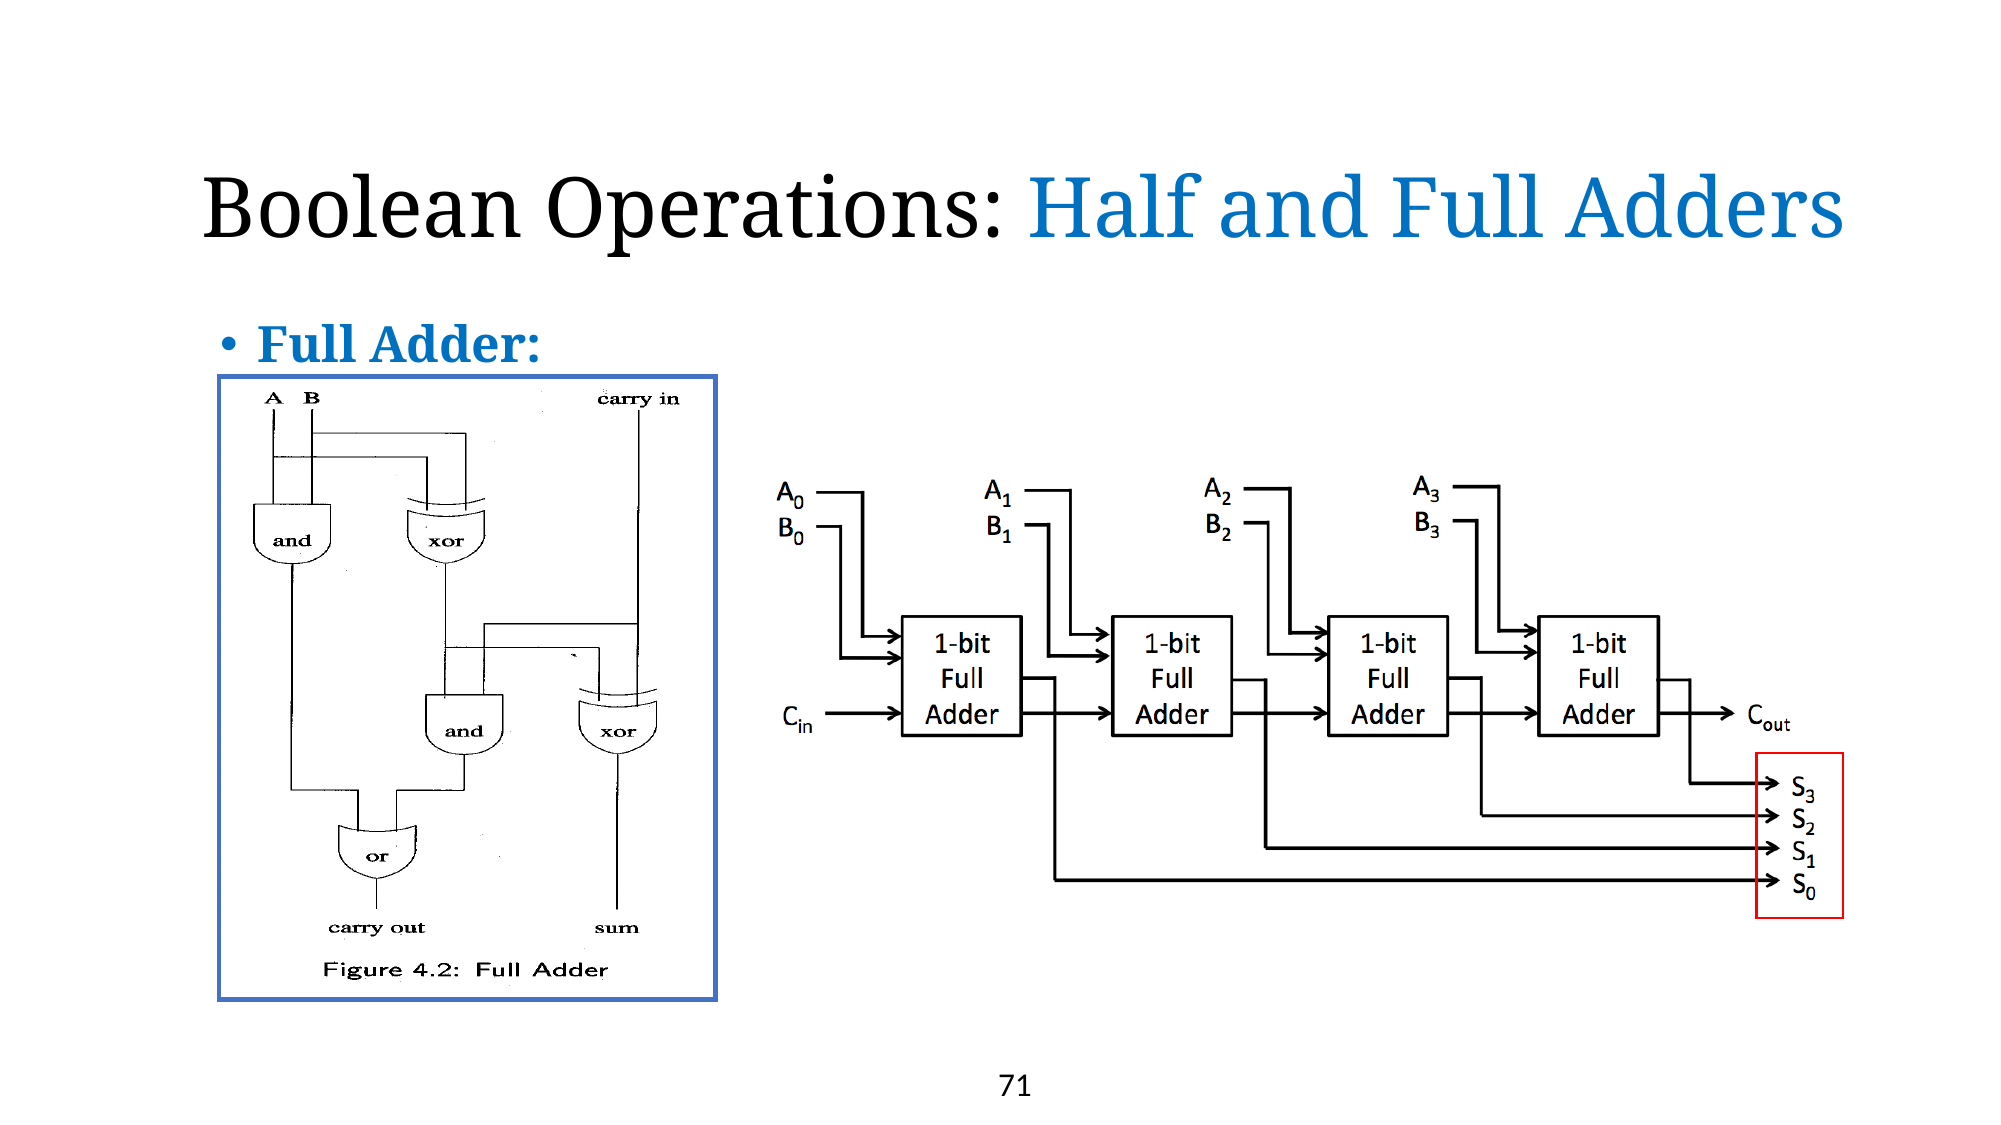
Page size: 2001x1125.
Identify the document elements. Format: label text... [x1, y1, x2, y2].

title Boolean Operations: Half and Full Adders [186, 116, 2000, 304]
picture [221, 378, 714, 998]
list Full Adder: [205, 312, 1798, 1075]
slide_number 71 [580, 1075, 1047, 1102]
picture [759, 456, 1849, 931]
